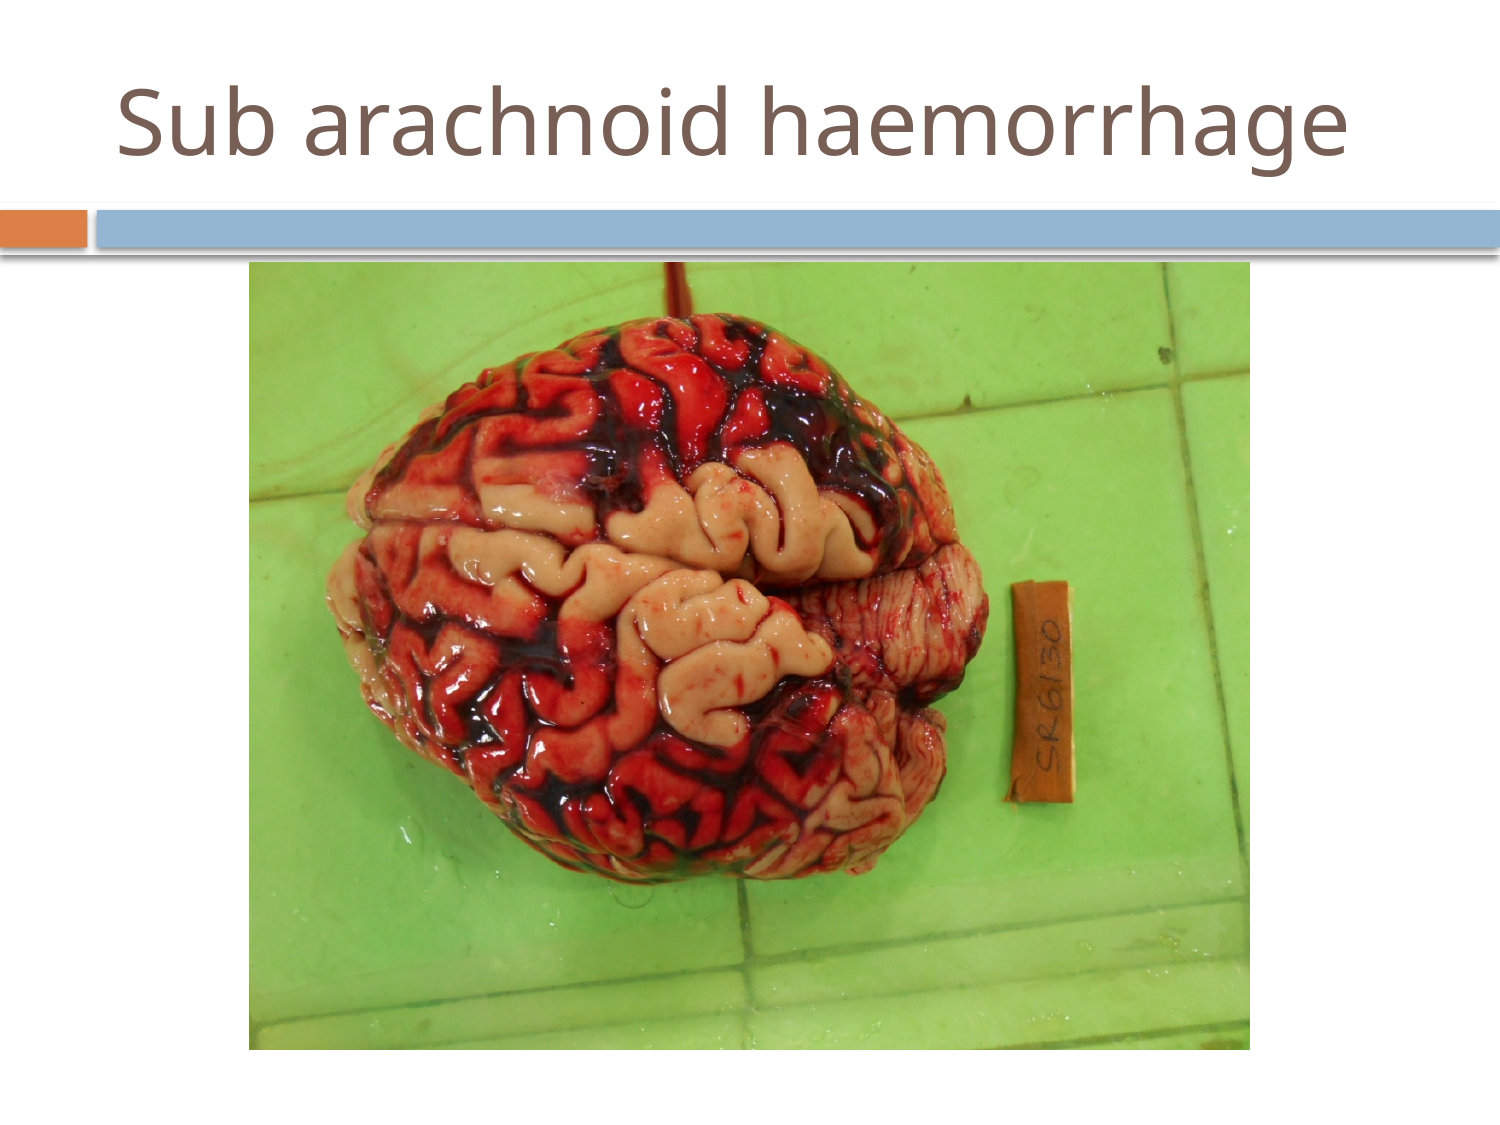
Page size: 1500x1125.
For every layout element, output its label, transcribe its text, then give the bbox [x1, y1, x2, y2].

title Sub arachnoid haemorrhage [100, 37, 1438, 200]
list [249, 262, 1251, 1051]
